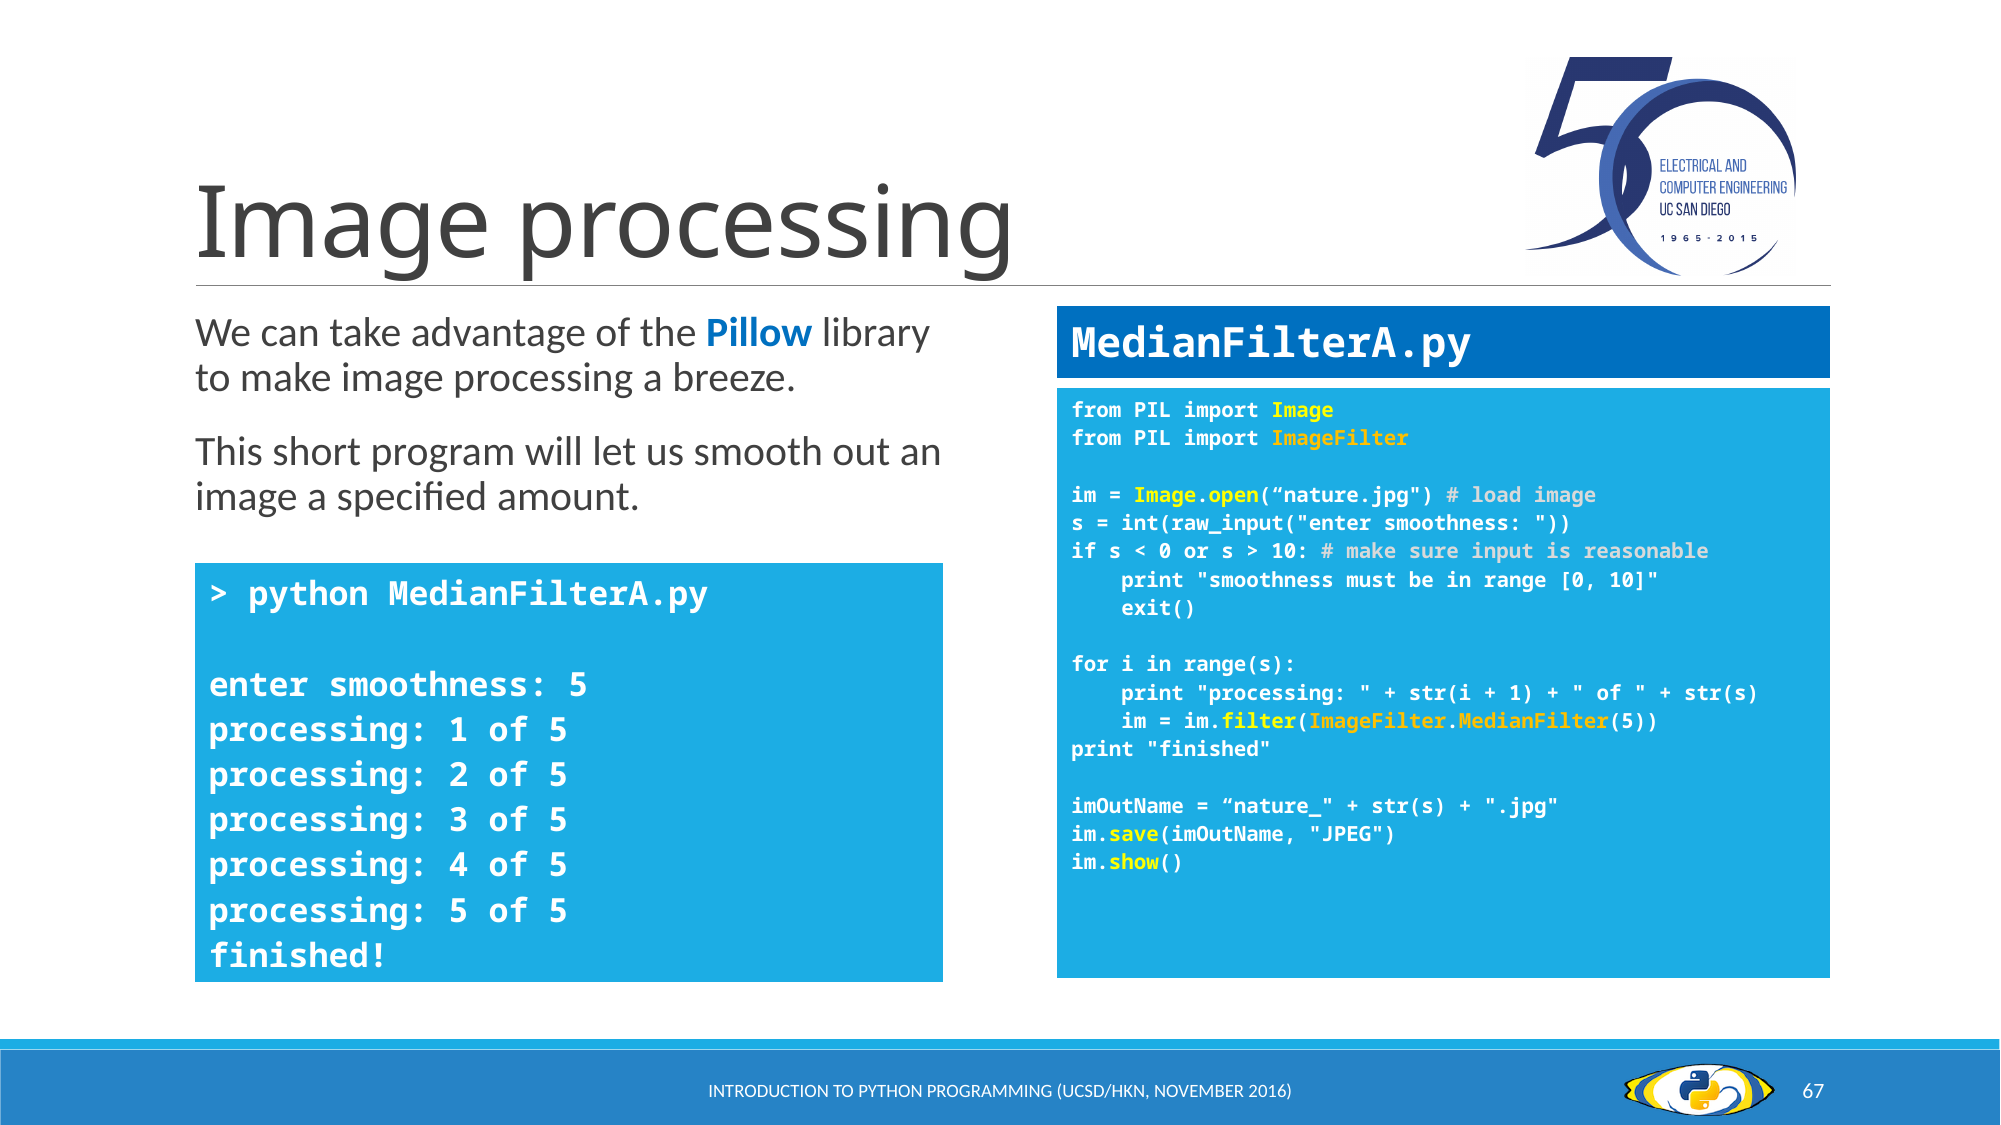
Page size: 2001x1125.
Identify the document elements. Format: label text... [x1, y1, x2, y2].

list We can take advantage of the Pillow library to make image processing a breeze. This short program will let us smooth out an image a specified amount. [180, 302, 944, 963]
title Image processing [180, 47, 1830, 285]
slide_number 67 [1624, 1059, 1840, 1120]
table_header MedianFilterA.py [1057, 306, 1830, 378]
table_header from PIL import Image from PIL import ImageFilter im = Image.open(“nature.jpg") # load image s = int(raw_input("enter smoothness: ")) if s < 0 or s > 10: # make sure input is reasonable print "smoothness must be in range [0, 10]" exit() for i in range(s): print "processing: " + str(i + 1) + " of " + str(s) im = im.filter(ImageFilter.MedianFilter(5)) print "finished" imOutName = “nature_" + str(s) + ".jpg" im.save(imOutName, "JPEG") im.show() [1057, 388, 1830, 978]
table_header > python MedianFilterA.py enter smoothness: 5 processing: 1 of 5 processing: 2 of 5 processing: 3 of 5 processing: 4 of 5 processing: 5 of 5 finished! [195, 563, 943, 982]
footer Introduction to Python Programming (UCSD/HKN, November 2016) [604, 1059, 1396, 1120]
